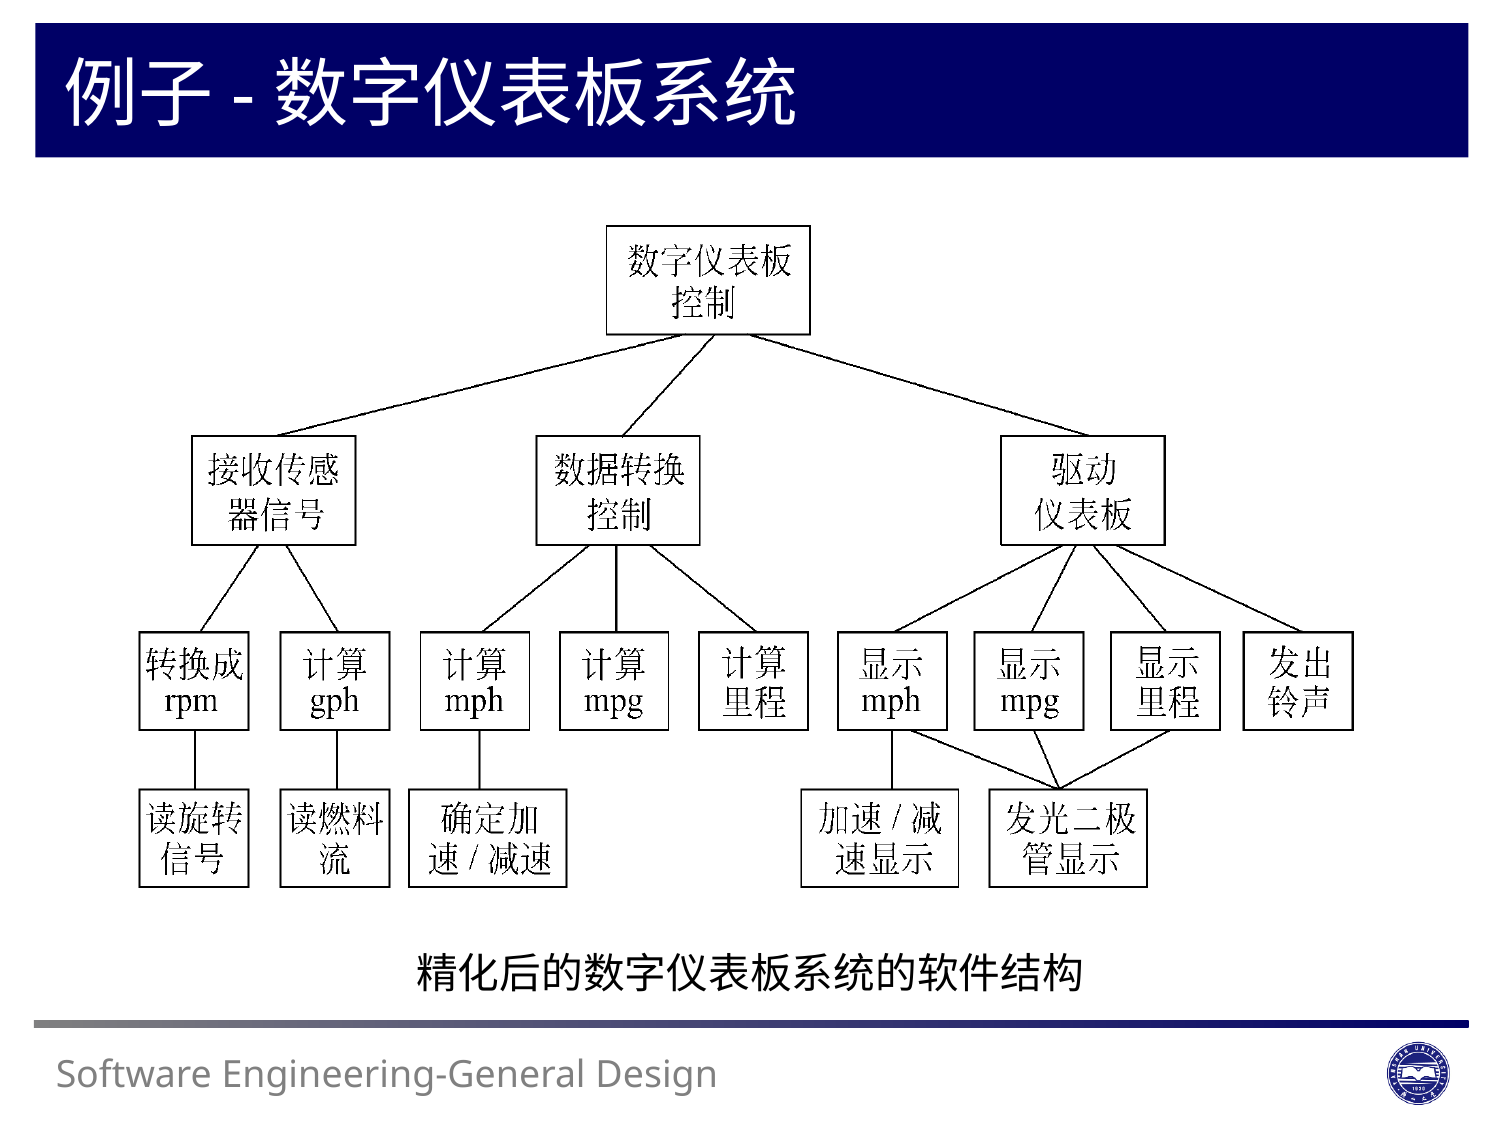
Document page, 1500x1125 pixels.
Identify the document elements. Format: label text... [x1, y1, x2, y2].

picture [1375, 1039, 1461, 1110]
text_box 精化后的数字仪表板系统的软件结构 [277, 939, 1223, 1004]
text_box 例子-数字仪表板系统 [48, 38, 1371, 149]
picture [114, 207, 1370, 907]
